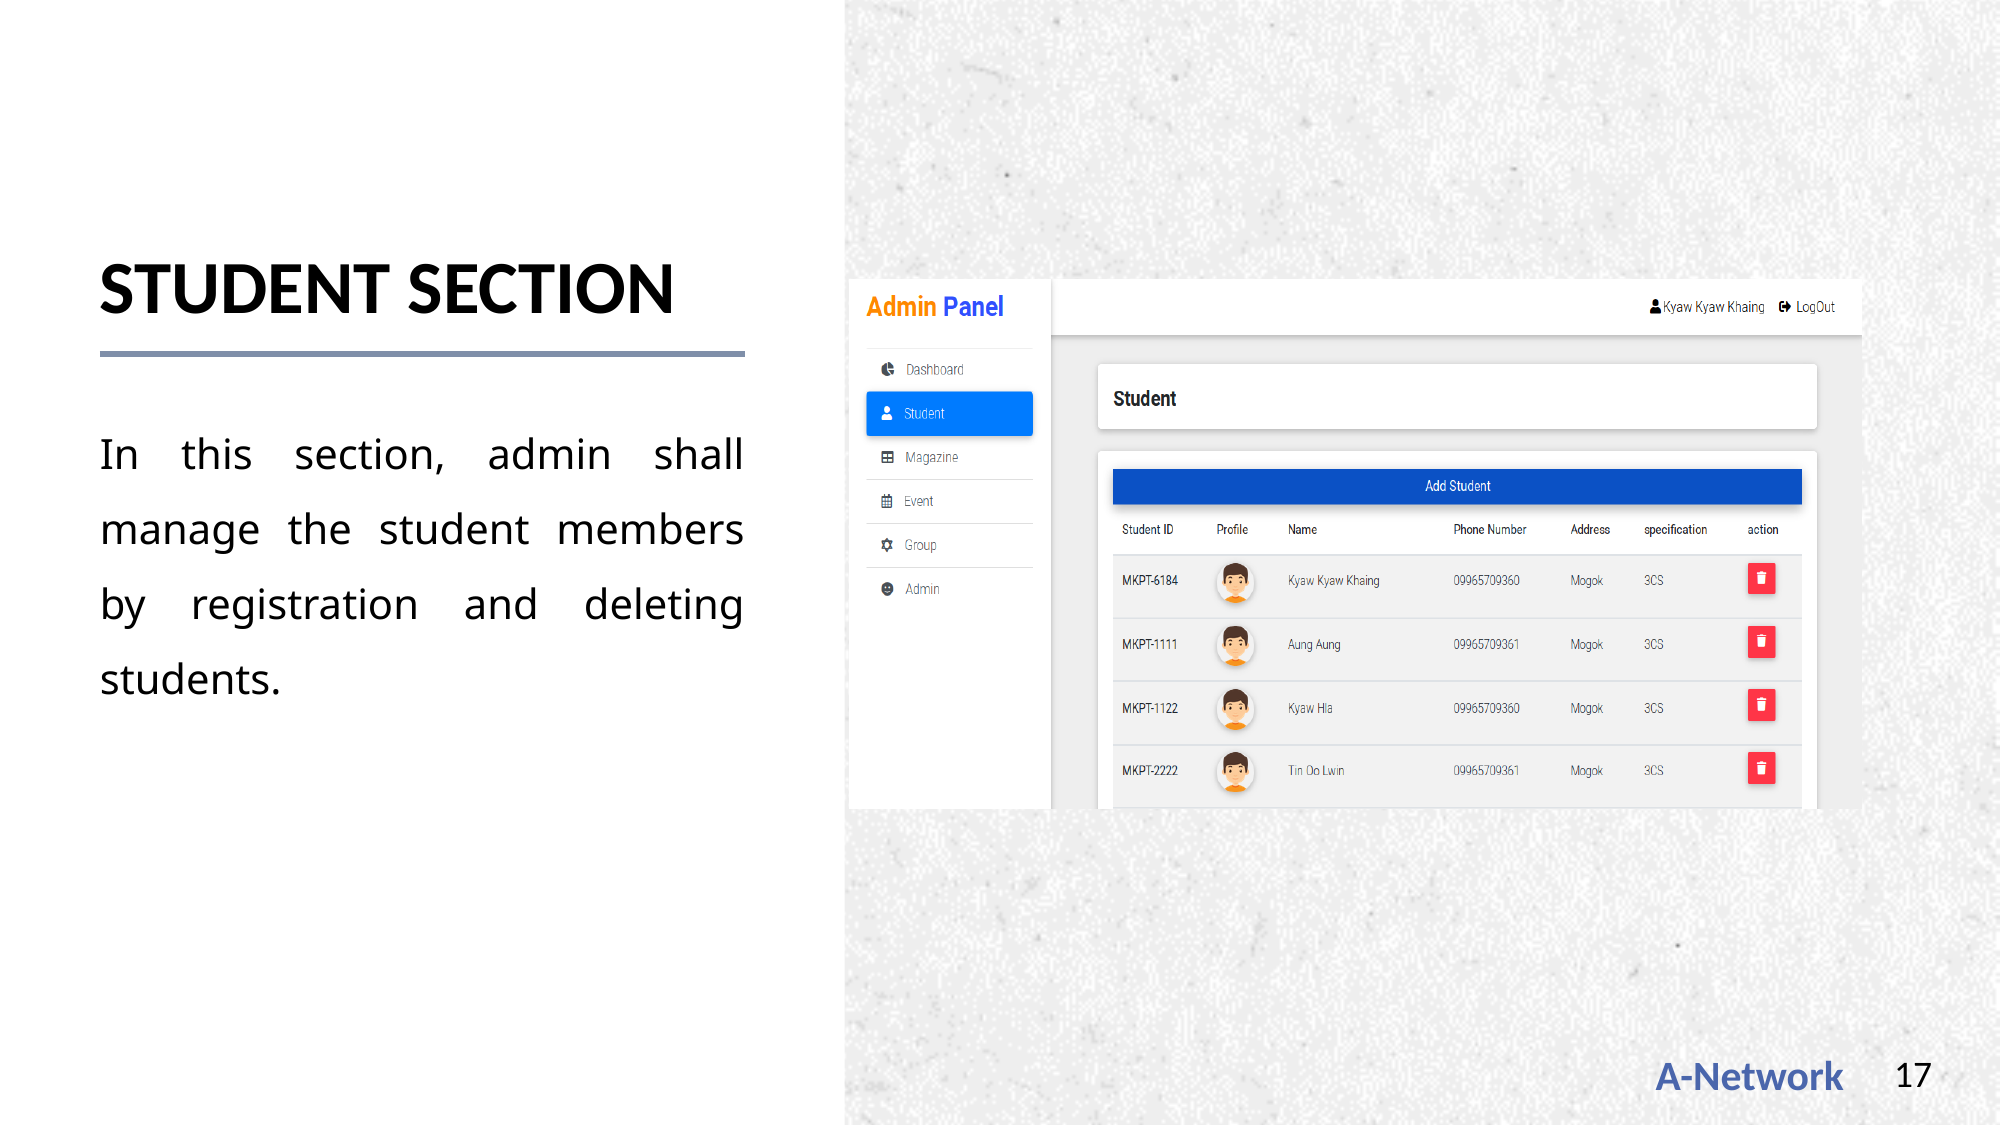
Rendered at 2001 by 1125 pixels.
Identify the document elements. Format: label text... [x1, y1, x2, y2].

list In this section, admin shall manage the student members by registration and deleting students. [99, 394, 745, 996]
slide_number 17 [1496, 1042, 1947, 1103]
title student section [99, 75, 745, 338]
picture [845, 0, 2000, 1125]
